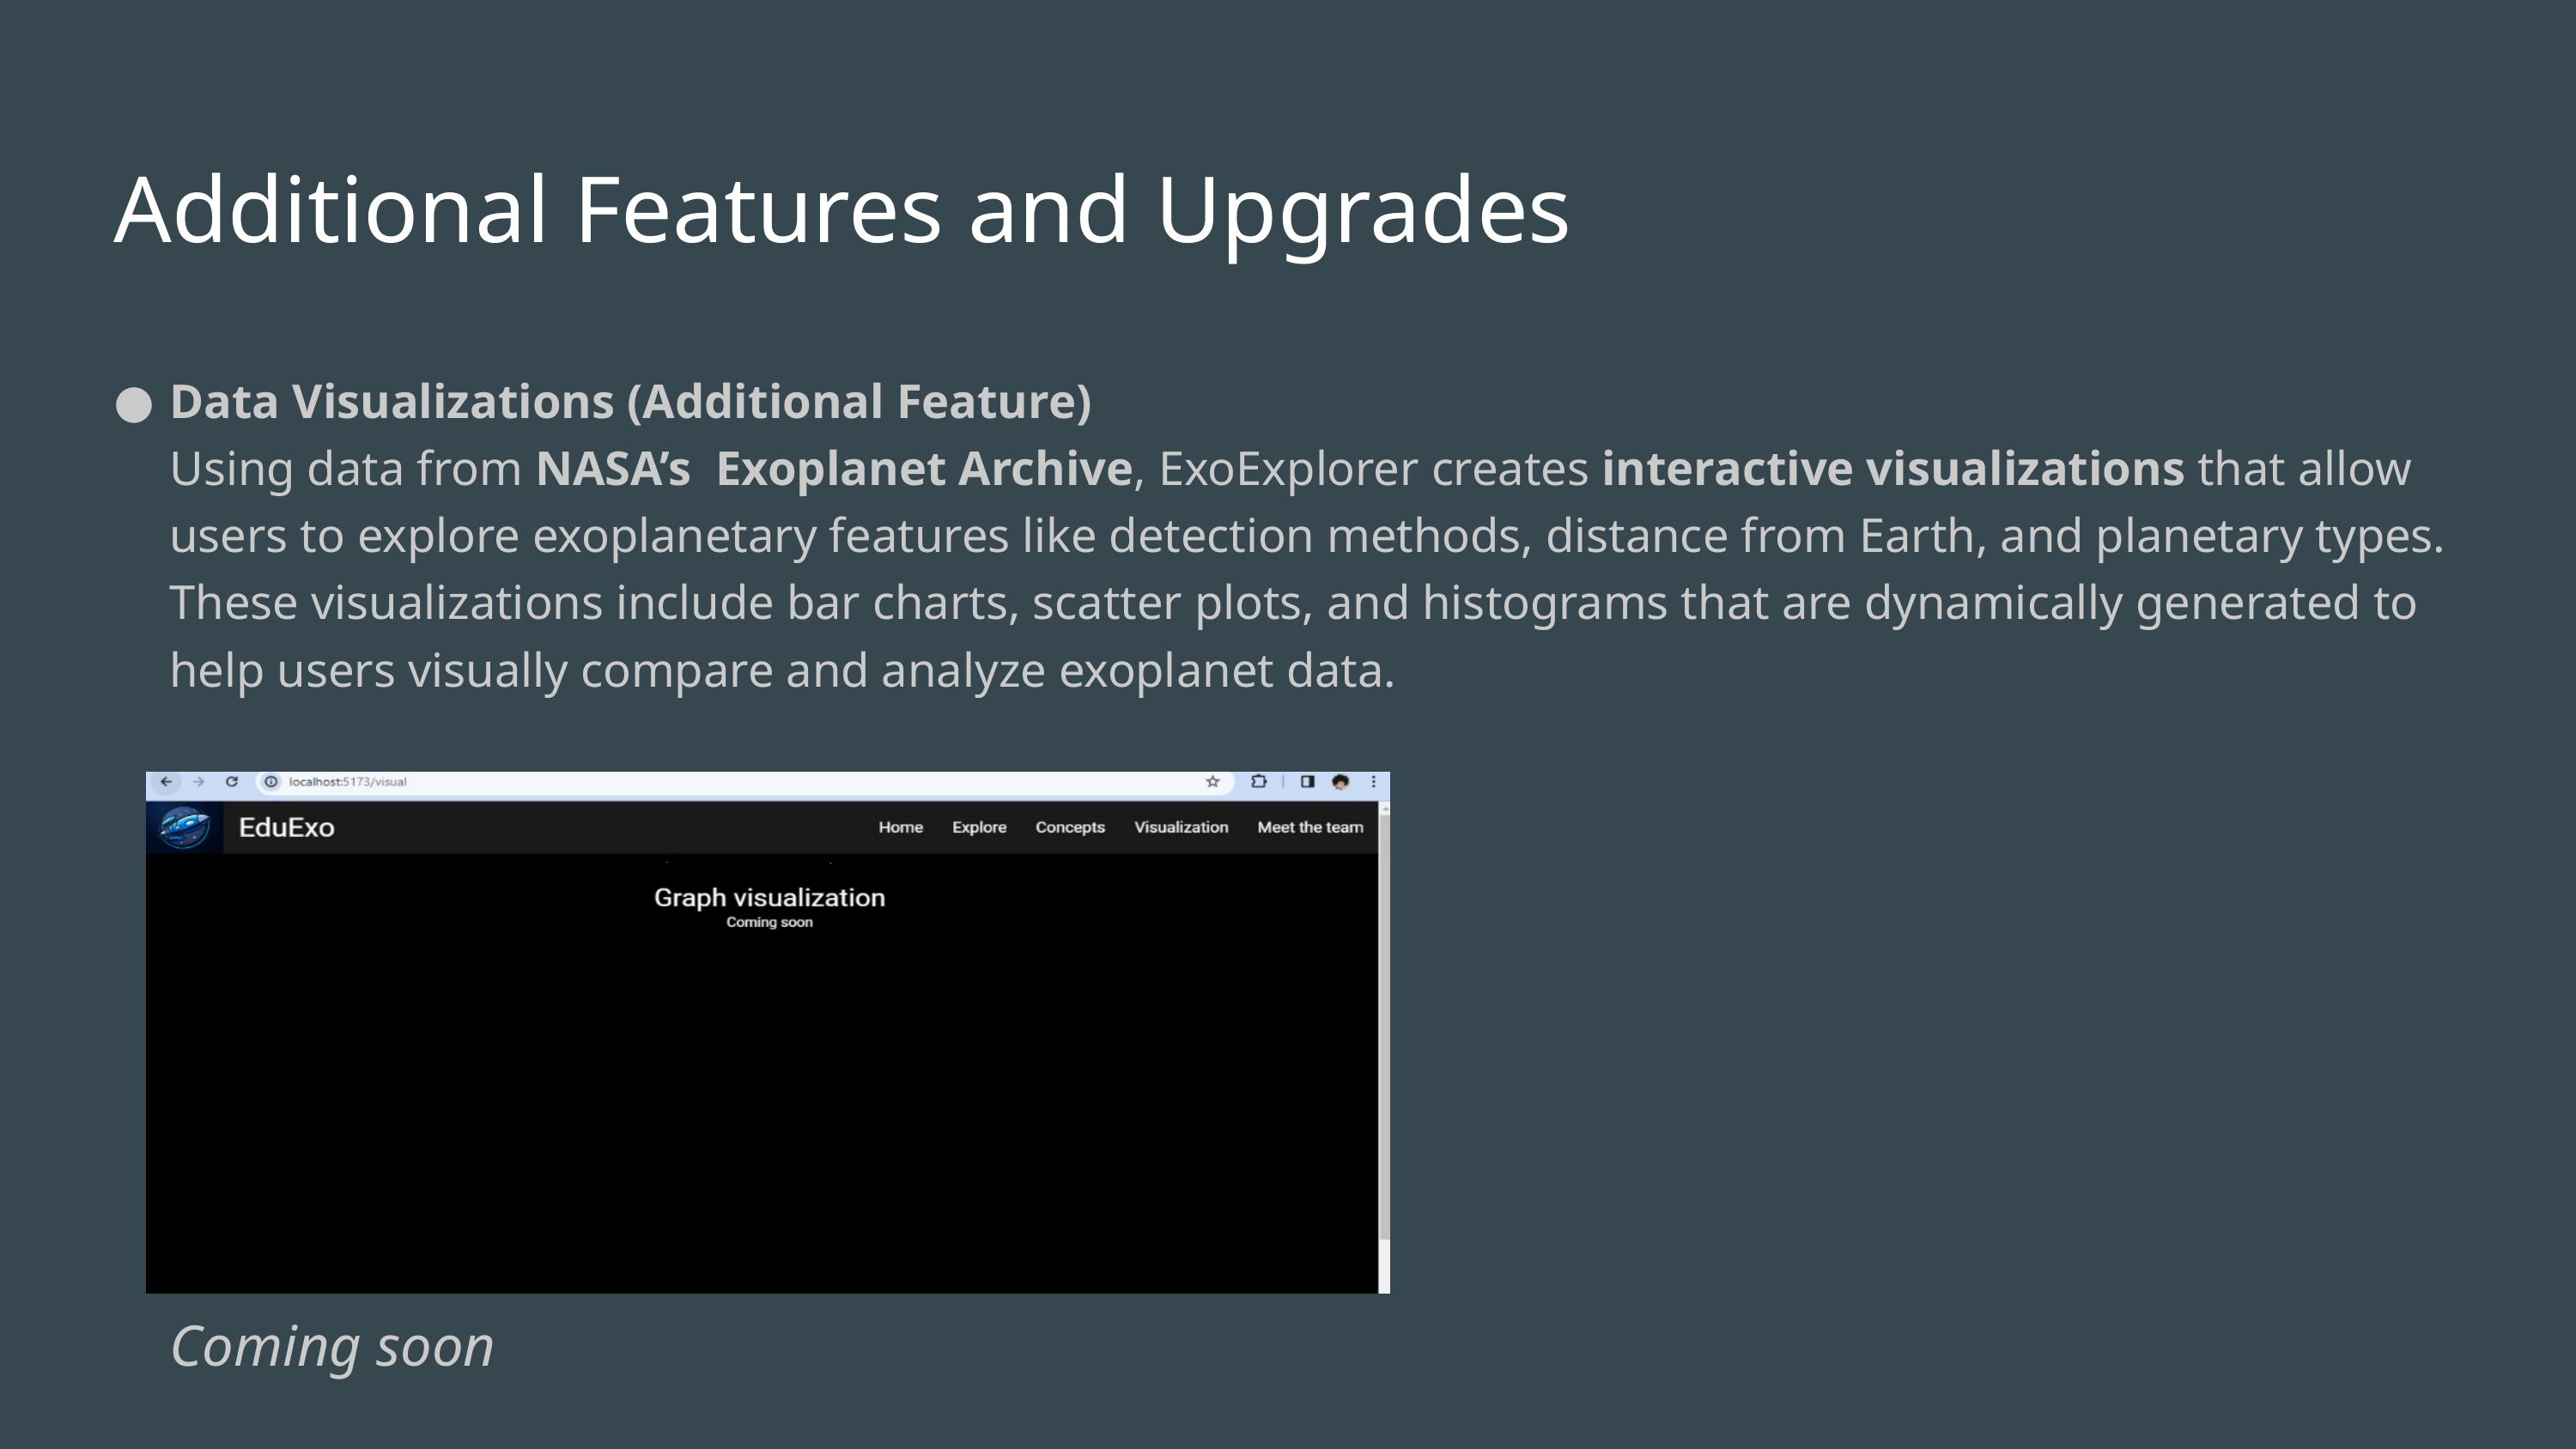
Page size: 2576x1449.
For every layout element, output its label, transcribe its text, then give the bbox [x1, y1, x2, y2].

list Data Visualizations (Additional Feature) Using data from NASA’s Exoplanet Archive, ExoExplorer creates interactive visualizations that allow users to explore exoplanetary features like detection methods, distance from Earth, and planetary types. These visualizations include bar charts, scatter plots, and histograms that are dynamically generated to help users visually compare and analyze exoplanet data. Coming soon [88, 324, 2488, 1409]
picture [146, 772, 1390, 1294]
title Additional Features and Upgrades [88, 124, 2488, 287]
